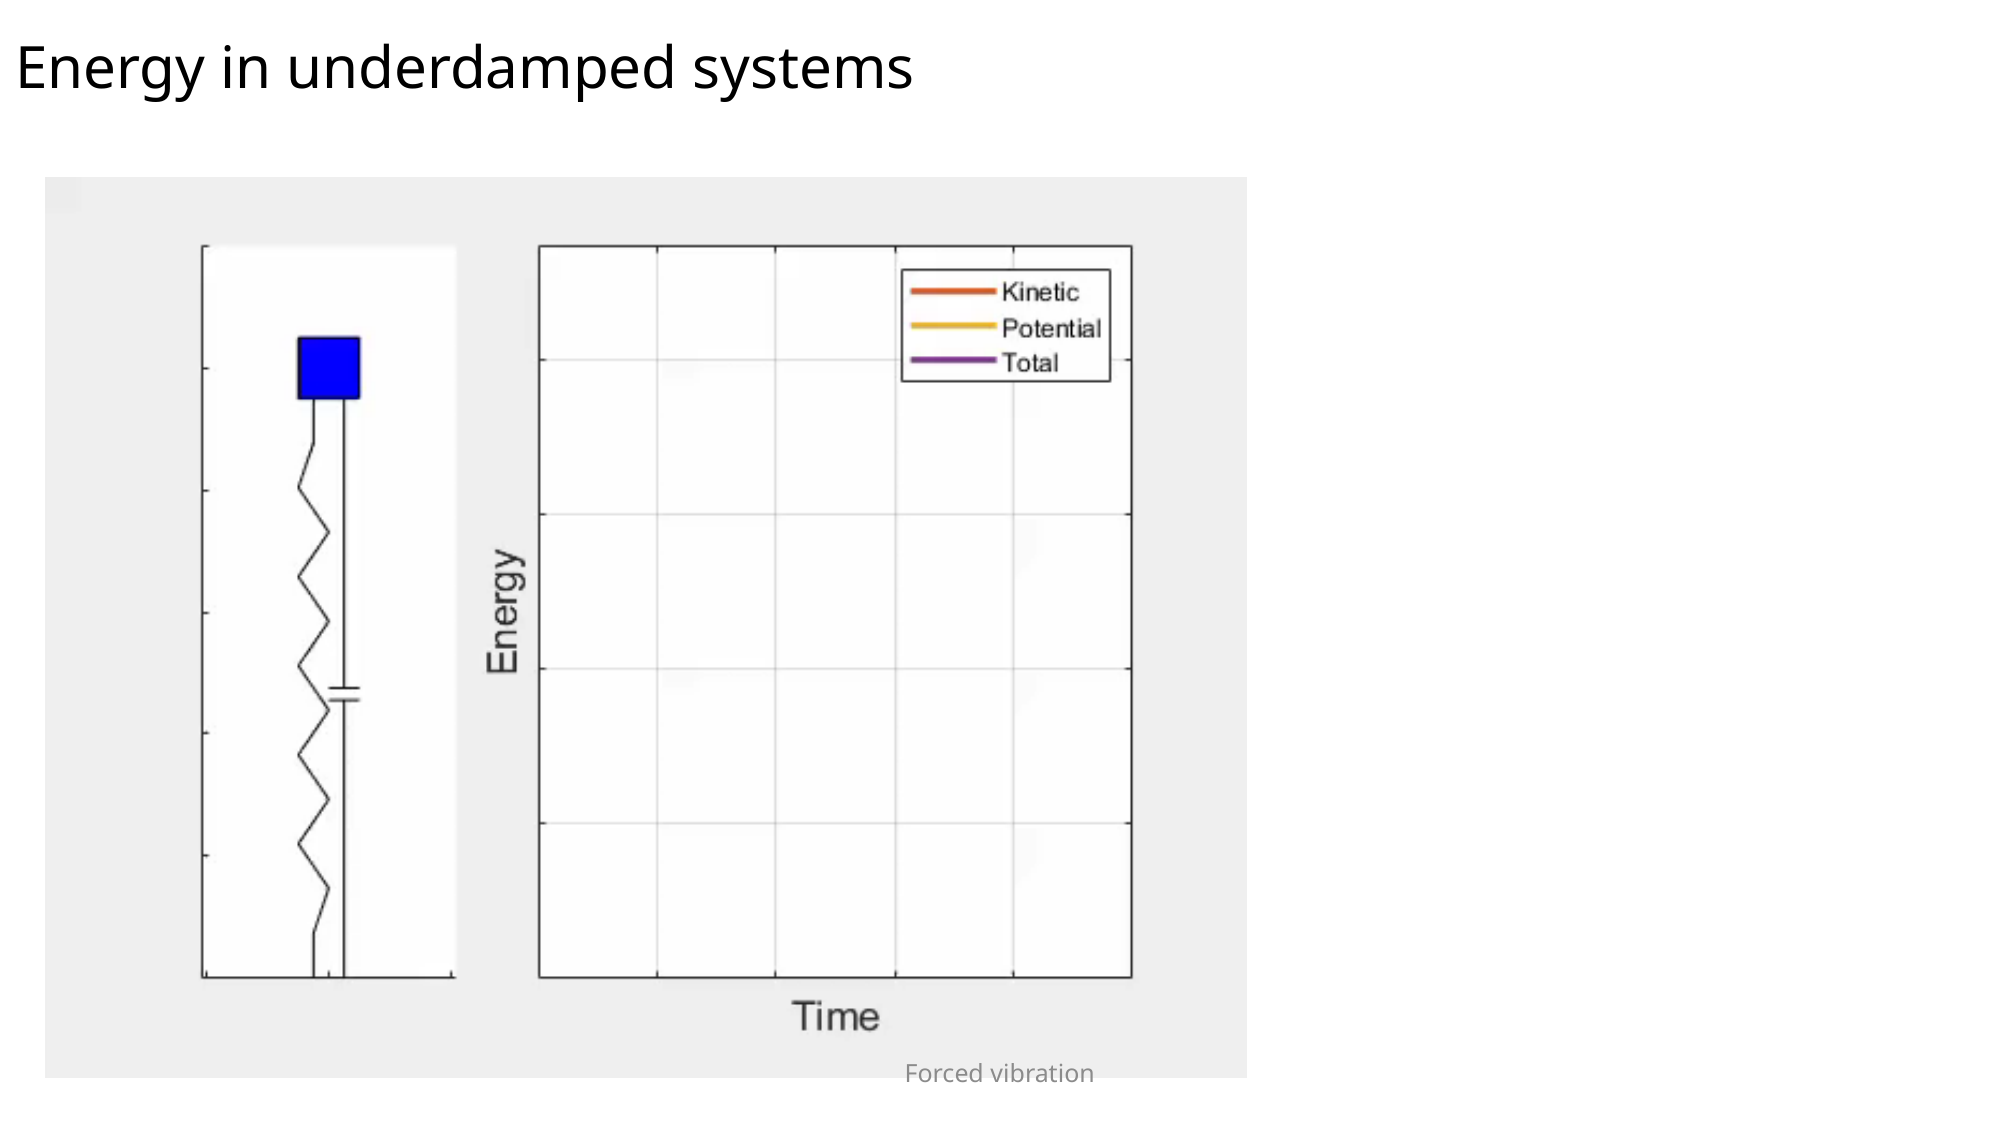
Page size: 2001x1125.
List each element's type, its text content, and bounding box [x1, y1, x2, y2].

title Energy in underdamped systems [0, 0, 2000, 140]
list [44, 176, 1248, 1079]
footer Forced vibration [662, 1042, 1338, 1103]
